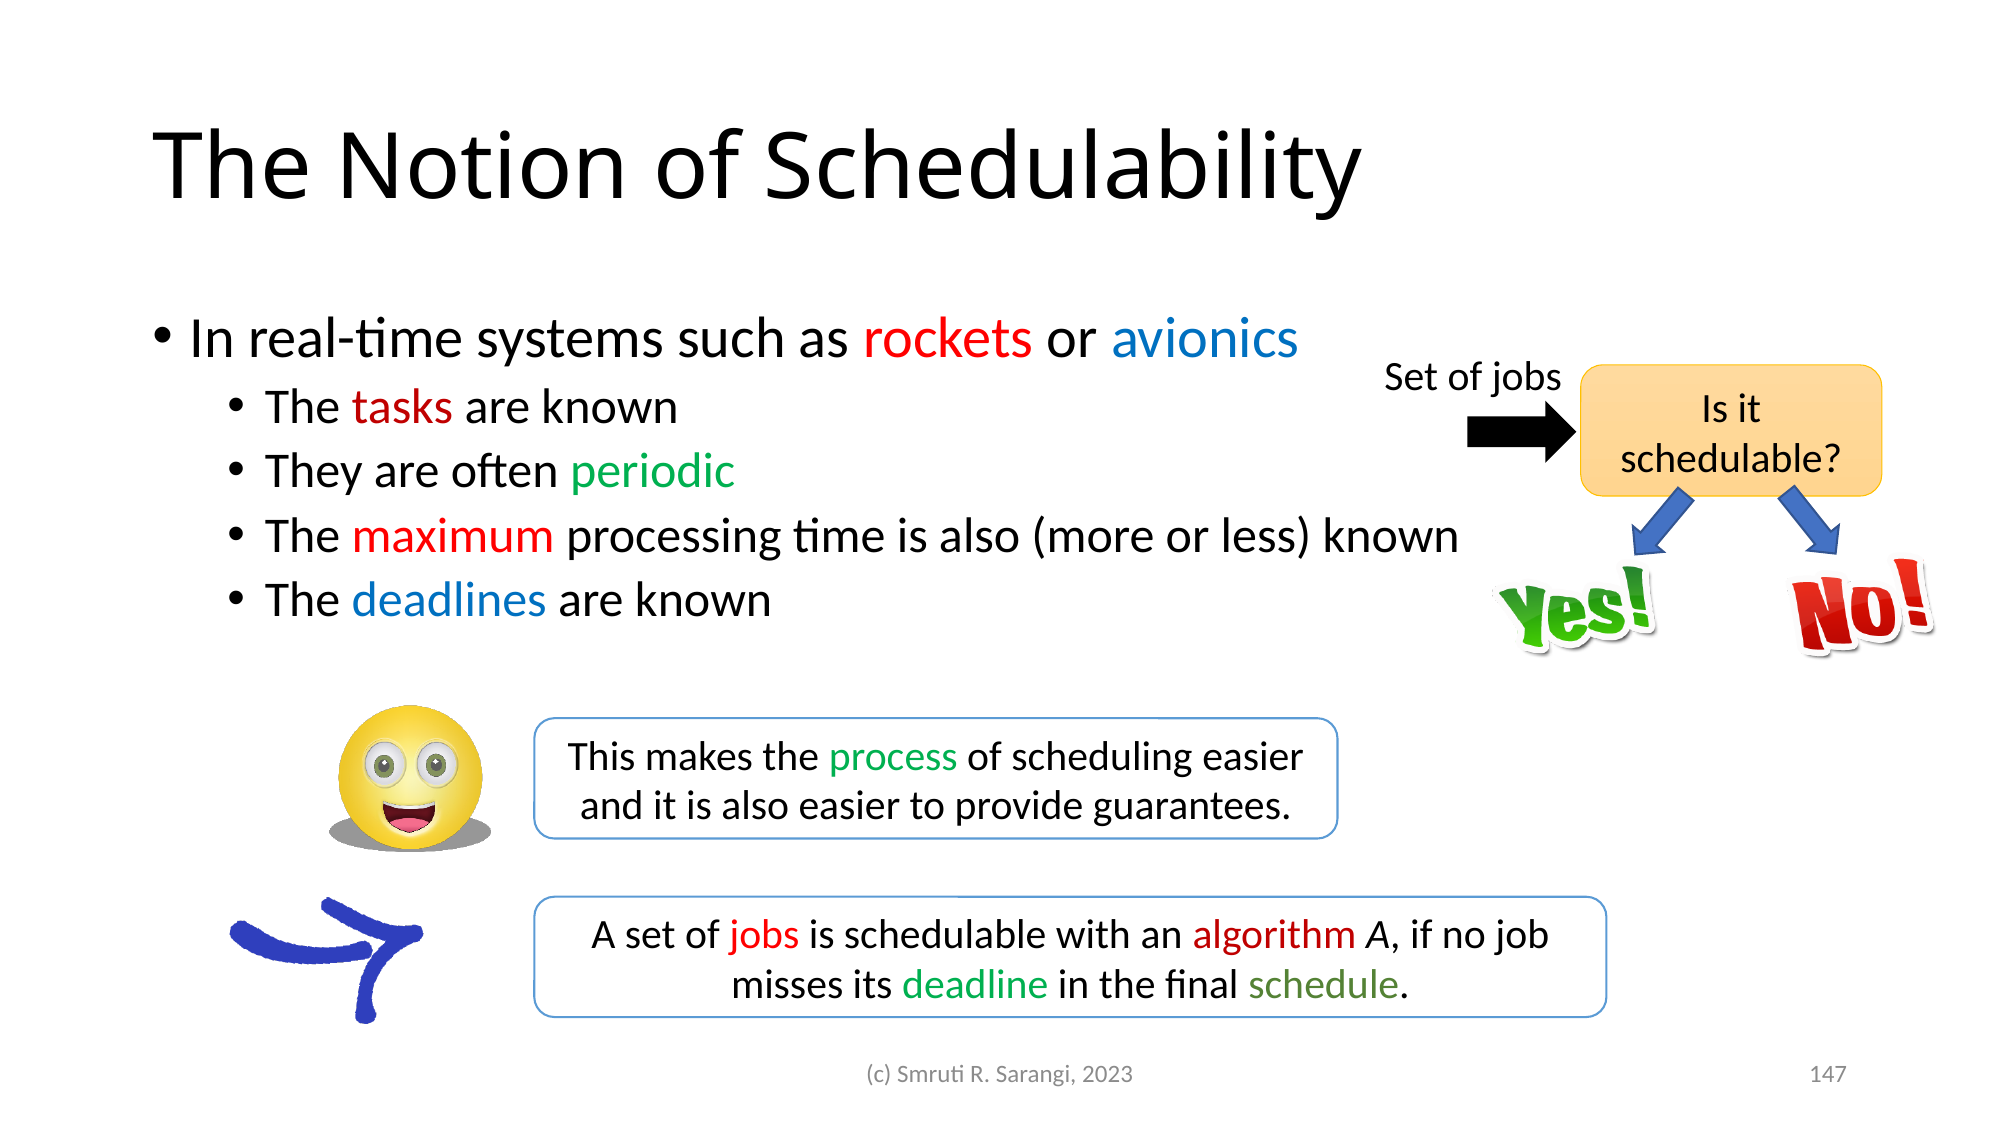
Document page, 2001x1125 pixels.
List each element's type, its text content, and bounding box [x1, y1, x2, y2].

text_box [1467, 406, 1577, 463]
text_box Is it schedulable? [1580, 364, 1883, 497]
text_box Set of jobs [1369, 341, 1577, 406]
picture [1486, 515, 1664, 692]
text_box [1777, 484, 1826, 523]
text_box This makes the process of scheduling easier and it is also easier to provide guarantees. [533, 717, 1339, 840]
text_box [1653, 486, 1695, 538]
footer (c) Smruti R. Sarangi, 2023 [662, 1042, 1338, 1103]
picture [205, 705, 491, 1087]
picture [1778, 523, 1947, 692]
slide_number 147 [1412, 1042, 1863, 1103]
list In real-time systems such as rockets or avionics The tasks are known They are often periodic The maximum processing time is also (more or less) known The deadlines are known [137, 299, 1863, 660]
text_box A set of jobs is schedulable with an algorithm A, if no job misses its deadline in the final schedule. [533, 895, 1608, 1019]
title The Notion of Schedulability [137, 59, 1863, 278]
